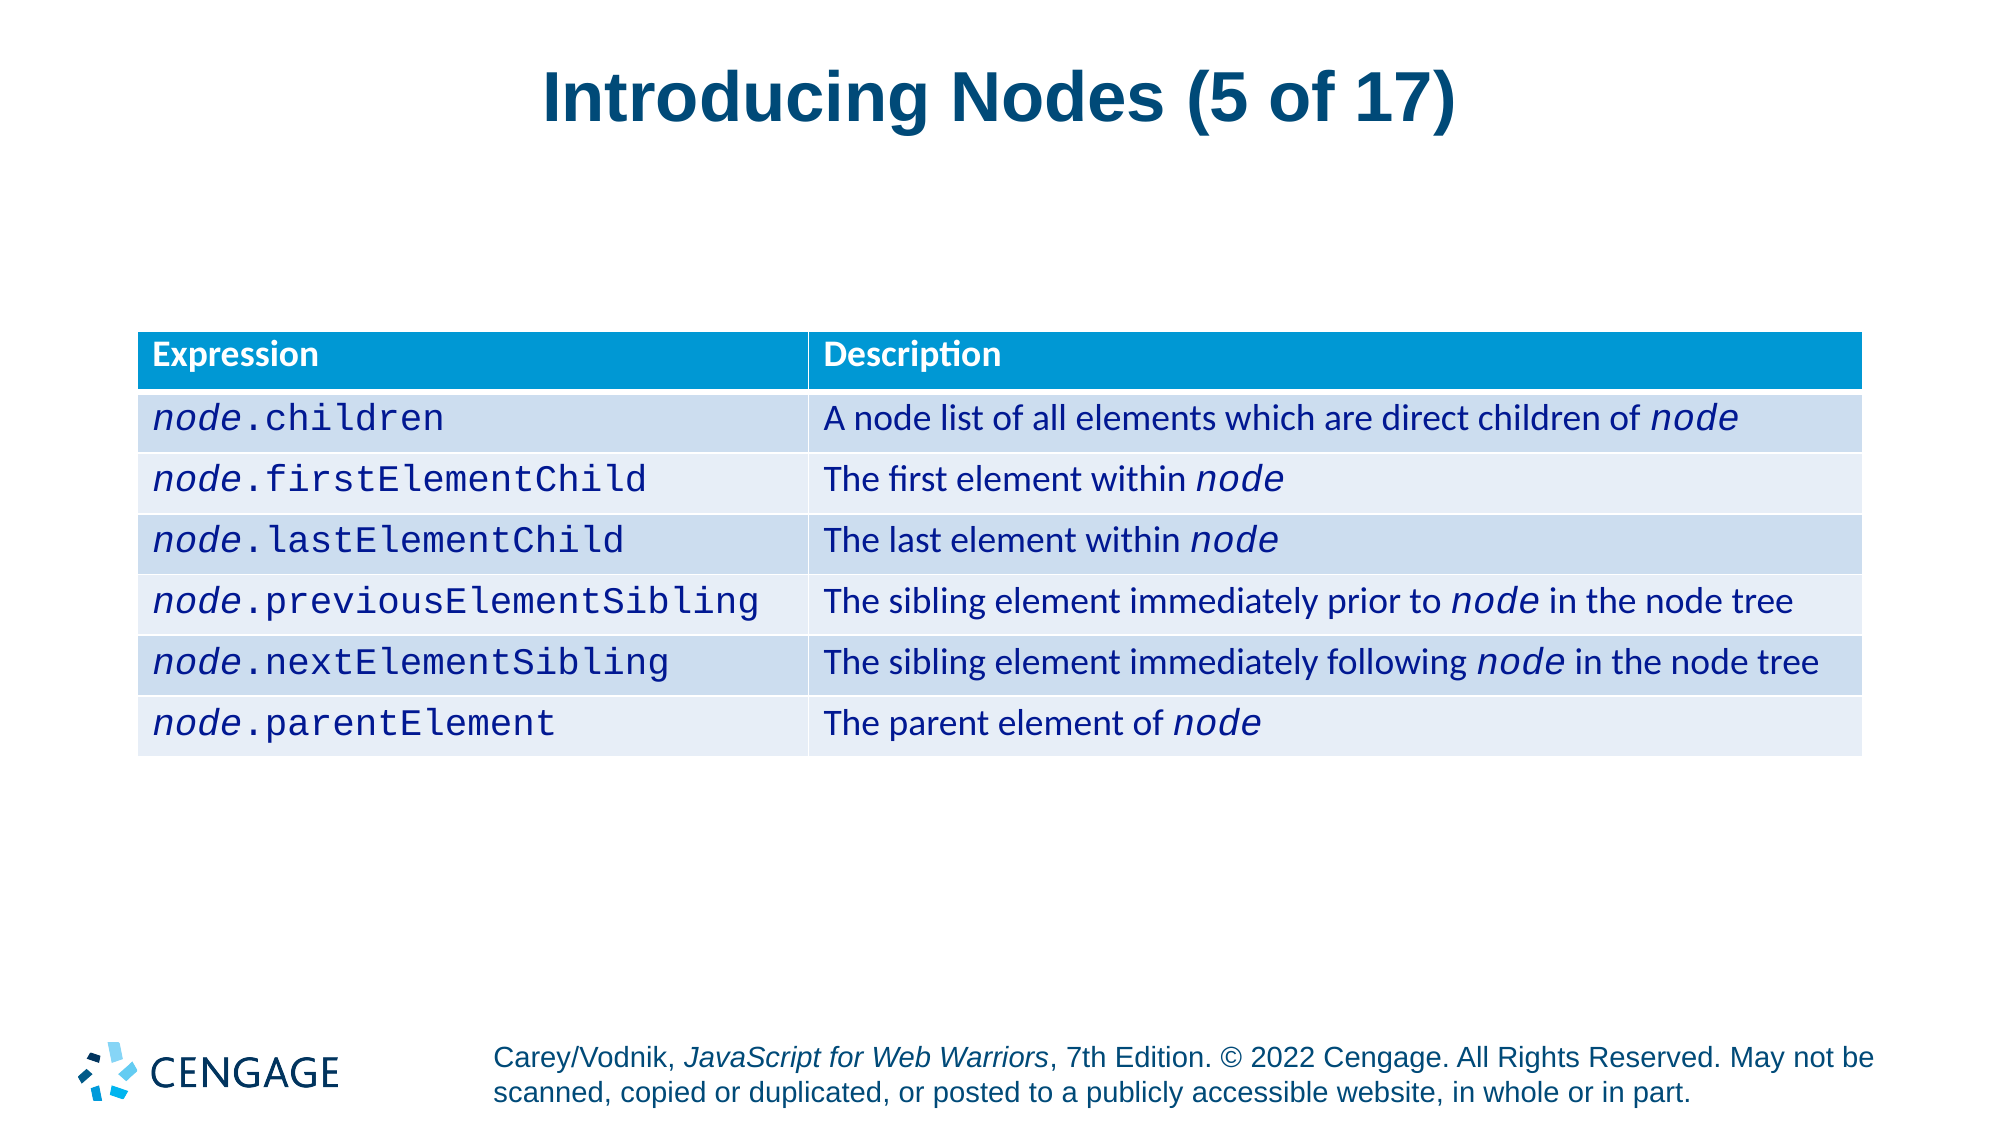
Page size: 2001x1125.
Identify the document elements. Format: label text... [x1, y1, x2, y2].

table_cell The sibling element immediately prior to node in the node tree [809, 575, 1862, 634]
table_cell The last element within node [809, 515, 1862, 574]
table_cell The sibling element immediately following node in the node tree [809, 636, 1862, 695]
table_cell The first element within node [809, 454, 1862, 513]
table_cell node.nextElementSibling [138, 636, 808, 695]
title Introducing Nodes (5 of 17) [137, 59, 1863, 171]
table_cell node.previousElementSibling [138, 575, 808, 634]
table_cell node.lastElementChild [138, 515, 808, 574]
table_cell node.children [138, 395, 808, 452]
table_header Description [809, 332, 1862, 389]
table_cell node.parentElement [138, 697, 808, 756]
table_cell The parent element of node [809, 697, 1862, 756]
table_cell A node list of all elements which are direct children of node [809, 395, 1862, 452]
picture [78, 1042, 338, 1101]
table_cell node.firstElementChild [138, 454, 808, 513]
table_header Expression [138, 332, 808, 389]
